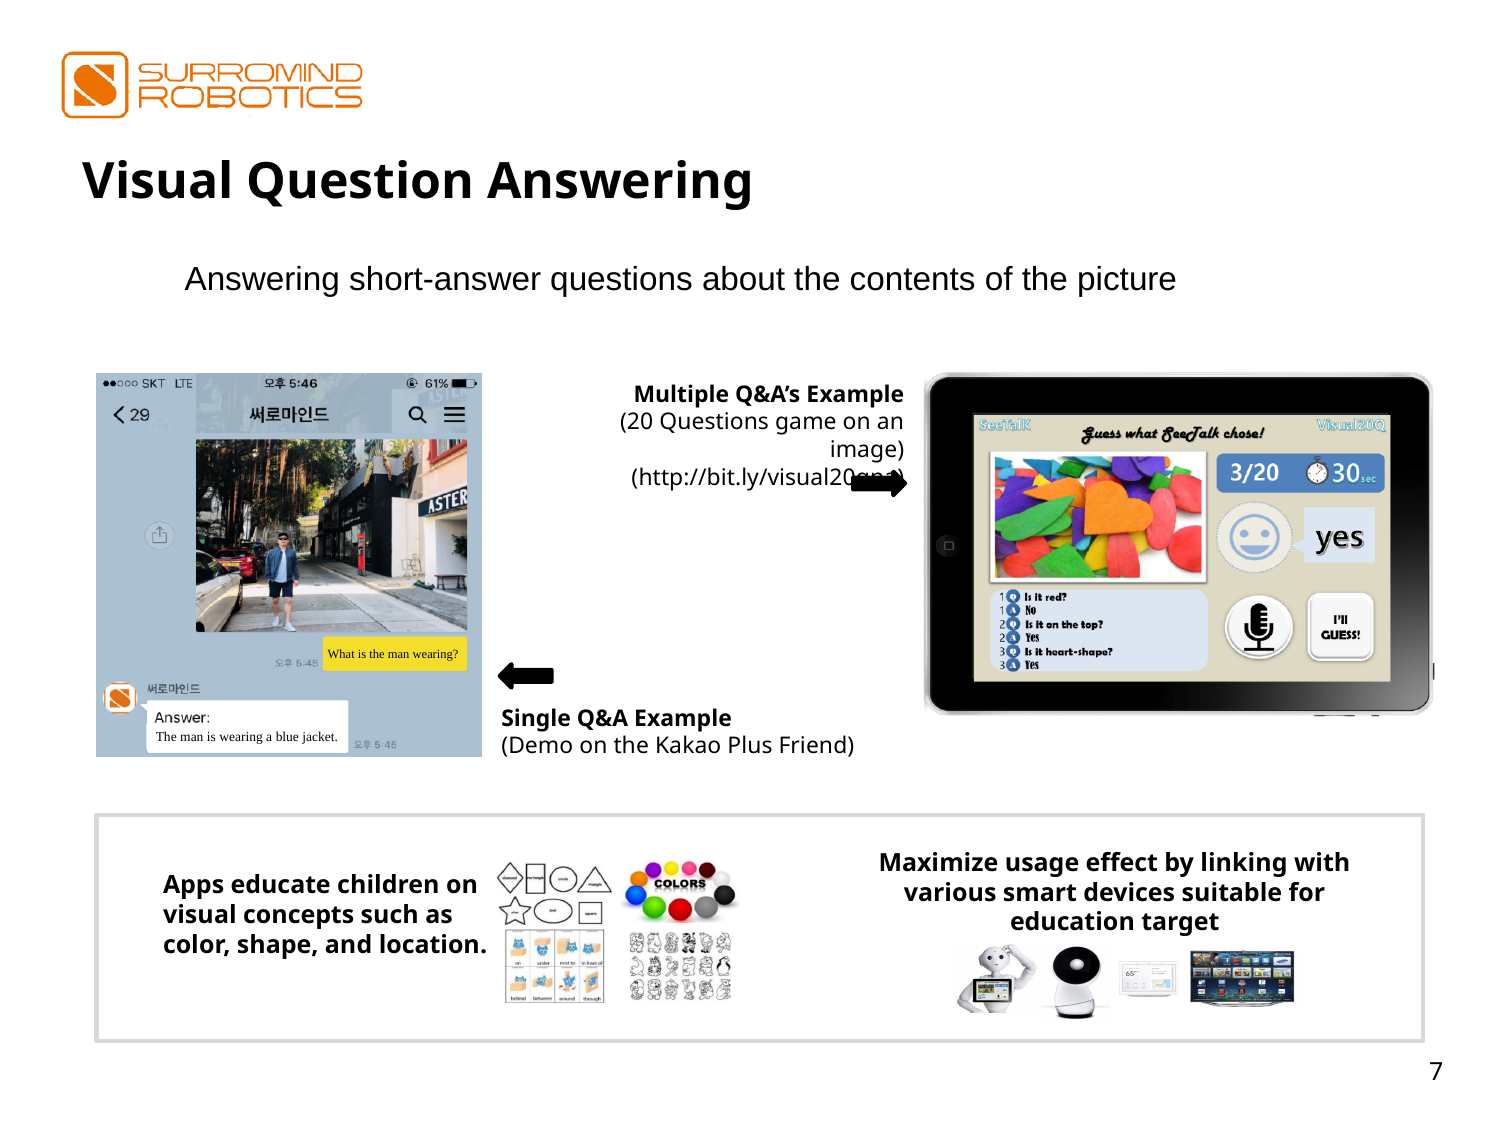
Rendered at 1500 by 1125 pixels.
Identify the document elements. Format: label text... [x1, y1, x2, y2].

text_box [96, 372, 483, 758]
text_box Single Q&A Example (Demo on the Kakao Plus Friend) [486, 695, 916, 782]
text_box Answering short-answer questions about the contents of the picture [169, 249, 1371, 320]
text_box [94, 813, 1425, 1043]
picture [56, 42, 369, 127]
picture [919, 369, 1435, 722]
text_box Visual Question Answering [67, 147, 920, 224]
text_box 7 [1387, 1042, 1459, 1103]
text_box [851, 469, 908, 498]
text_box [497, 662, 554, 690]
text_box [496, 860, 740, 1005]
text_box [954, 944, 1303, 1022]
text_box Multiple Q&A’s Example (20 Questions game on an image) (http://bit.ly/visual20qna) [534, 372, 915, 481]
